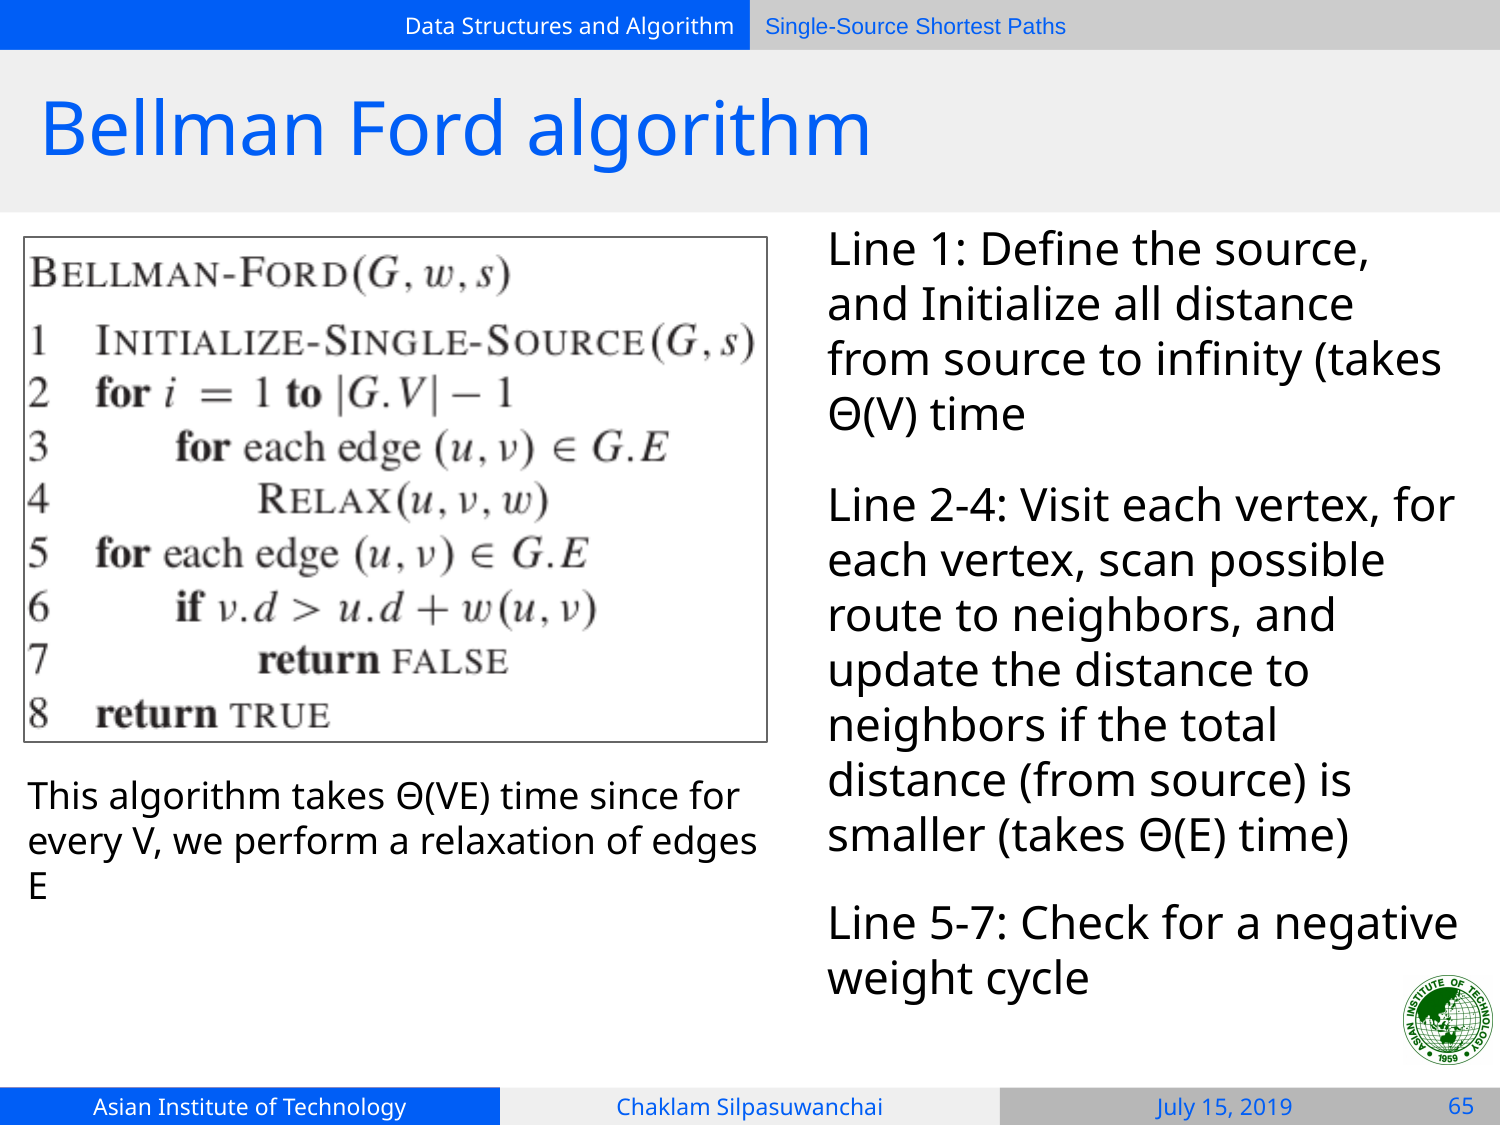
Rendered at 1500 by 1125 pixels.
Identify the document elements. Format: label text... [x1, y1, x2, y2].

picture [1403, 975, 1493, 1065]
text_box This algorithm takes Θ(VE) time since for every V, we perform a relaxation of edges E [12, 756, 800, 897]
slide_number ‹#› [1422, 1088, 1500, 1125]
title Bellman Ford algorithm [24, 50, 1475, 213]
list Line 1: Define the source, and Initialize all distance from source to infinity (takes Θ(V) time Line 2-4: Visit each vertex, for each vertex, scan possible route to neighbors, and update the distance to neighbors if the total distance (from source) is smaller (takes Θ(E) time) Line 5-7: Check for a negative weight cycle [812, 212, 1475, 1030]
picture [24, 237, 767, 742]
